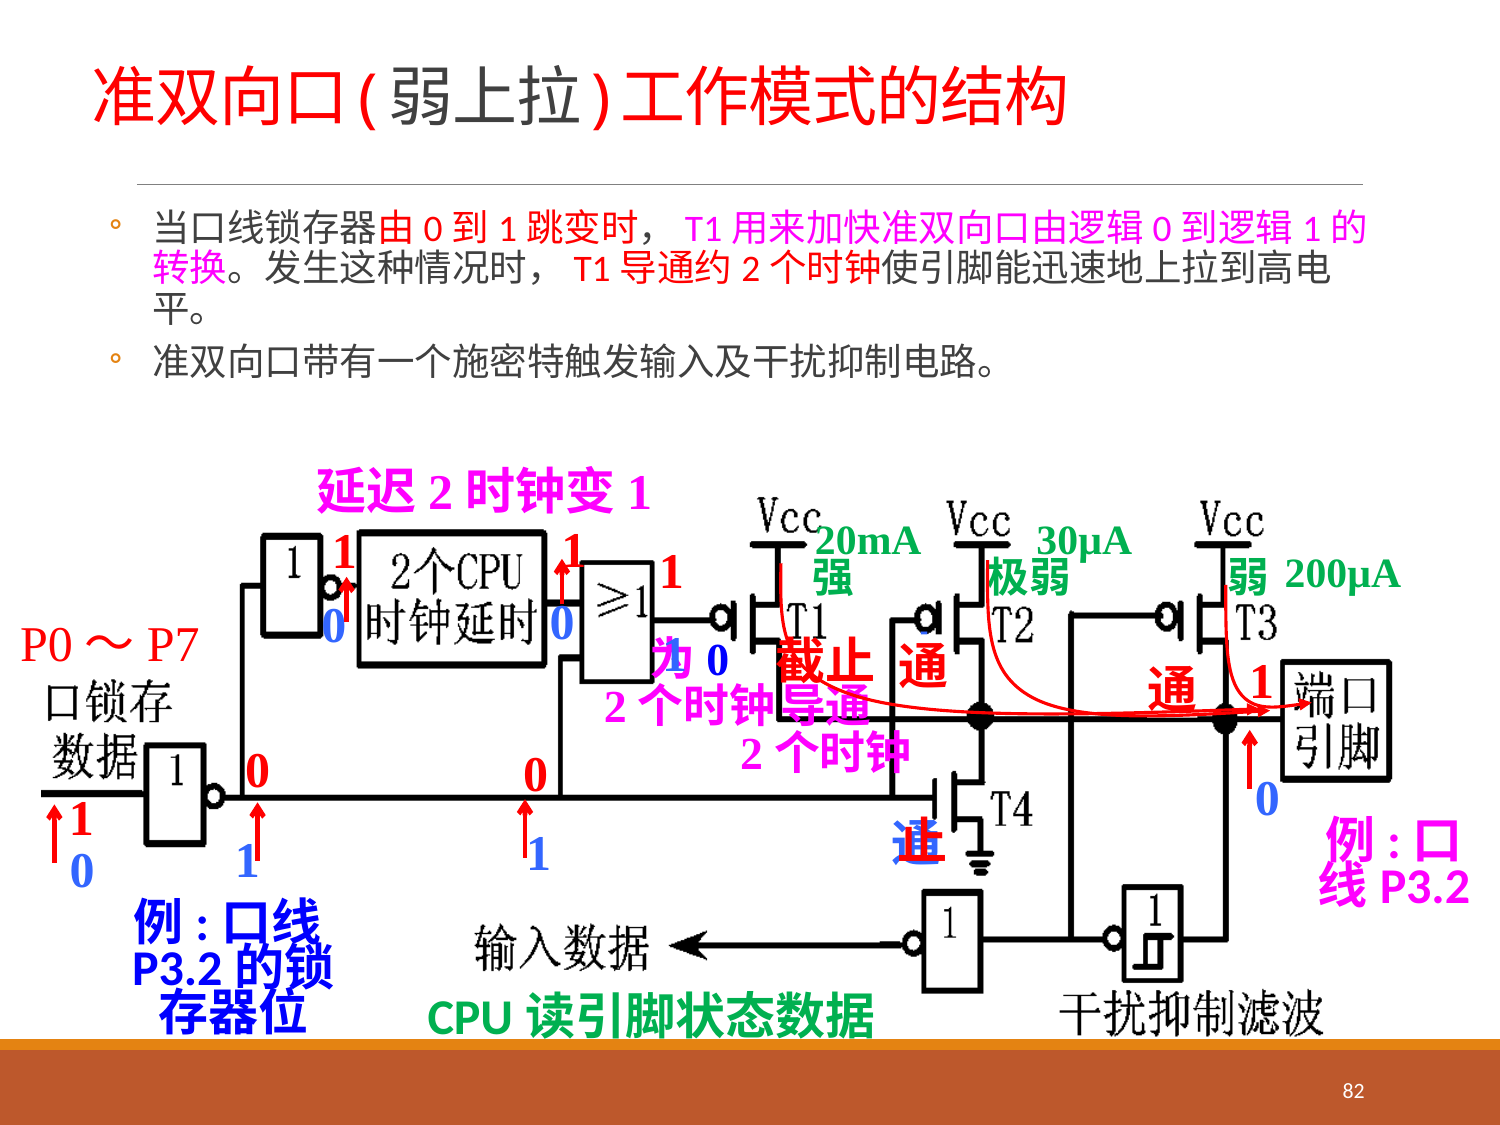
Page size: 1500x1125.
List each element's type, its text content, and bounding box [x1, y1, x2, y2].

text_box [798, 504, 1418, 605]
text_box 例:口线P3.2 [1406, 816, 1478, 913]
text_box 延迟2时钟变1 [301, 451, 667, 486]
picture [41, 489, 1398, 1040]
title 准双向口(弱上拉)工作模式的结构 [76, 58, 1427, 142]
slide_number 82 [1218, 1059, 1380, 1120]
text_box P0～P7 [5, 604, 38, 680]
list 当口线锁存器由0到1跳变时，T1用来加快准双向口由逻辑0到逻辑1的转换。发生这种情况时，T1导通约2个时钟使引脚能迅速地上拉到高电平。 准双向口带有一个施密特触发输入及干扰抑制电路。 [109, 201, 1370, 457]
